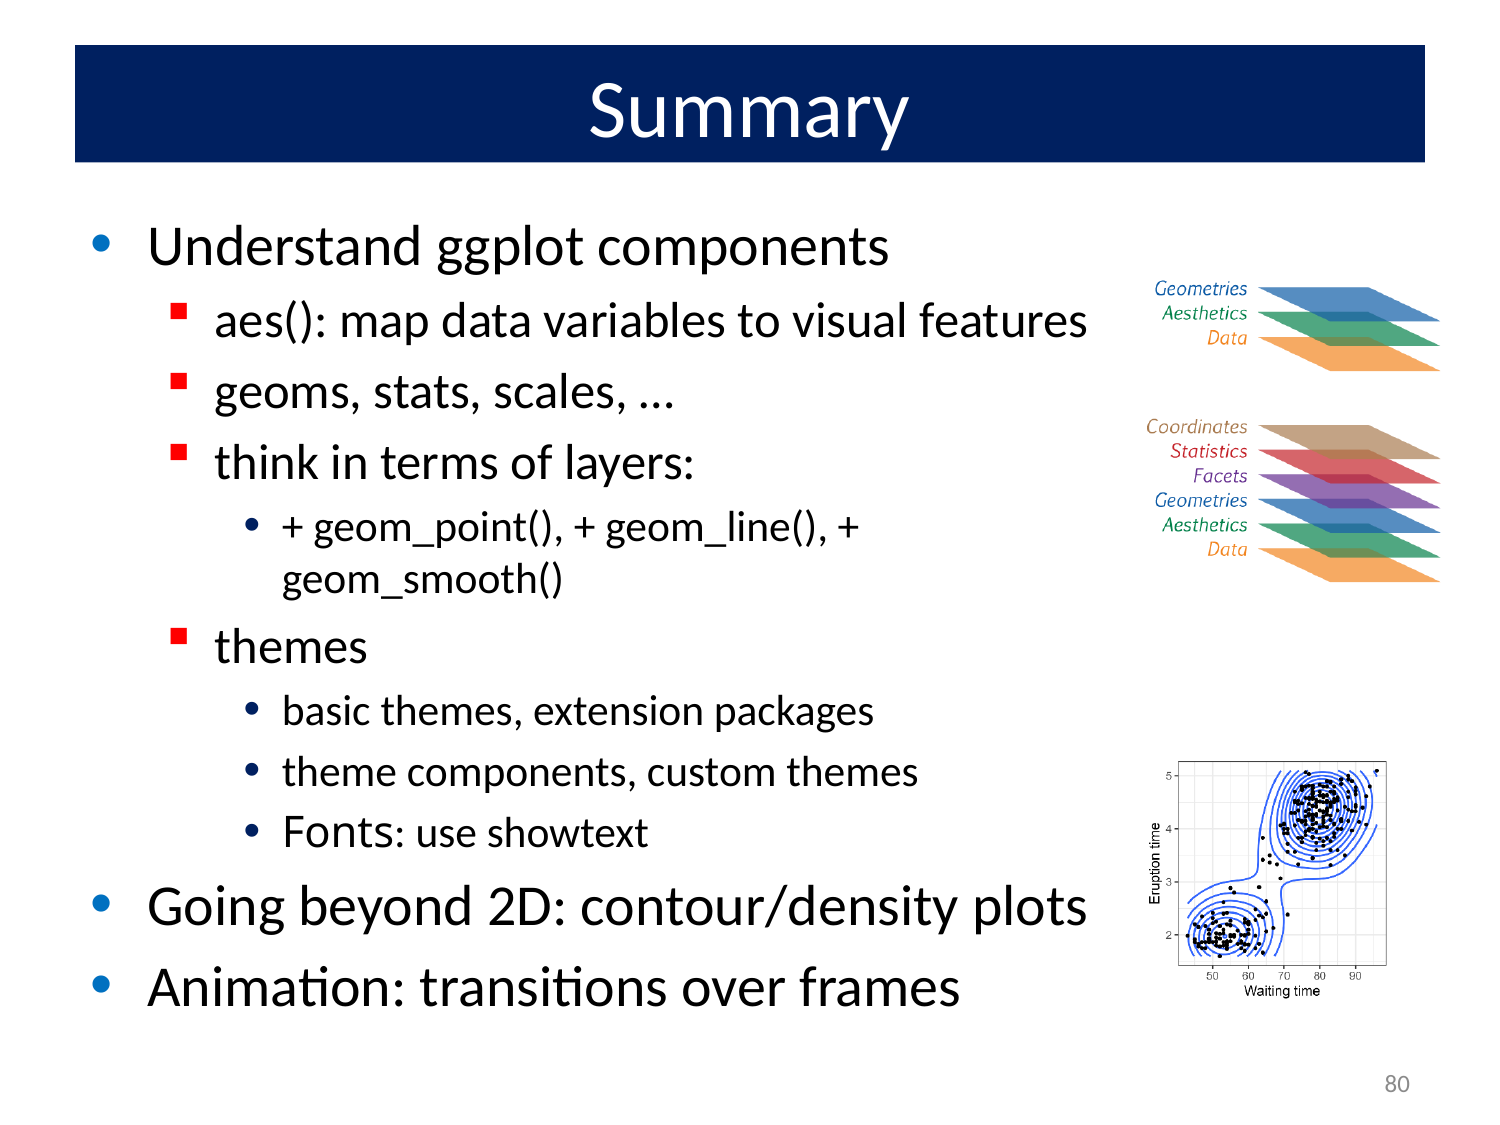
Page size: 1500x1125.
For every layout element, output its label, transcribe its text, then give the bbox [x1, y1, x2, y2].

title Summary [75, 45, 1425, 163]
picture [1134, 413, 1451, 588]
picture [1142, 754, 1393, 1005]
list Understand ggplot components aes(): map data variables to visual features geoms, stats, scales, … think in terms of layers: + geom_point(), + geom_line(), + geom_smooth() themes basic themes, extension packages theme components, custom themes Fonts: use showtext Going beyond 2D: contour/density plots Animation: transitions over frames [75, 200, 1163, 1038]
picture [1134, 274, 1451, 377]
slide_number 80 [1074, 1062, 1425, 1103]
